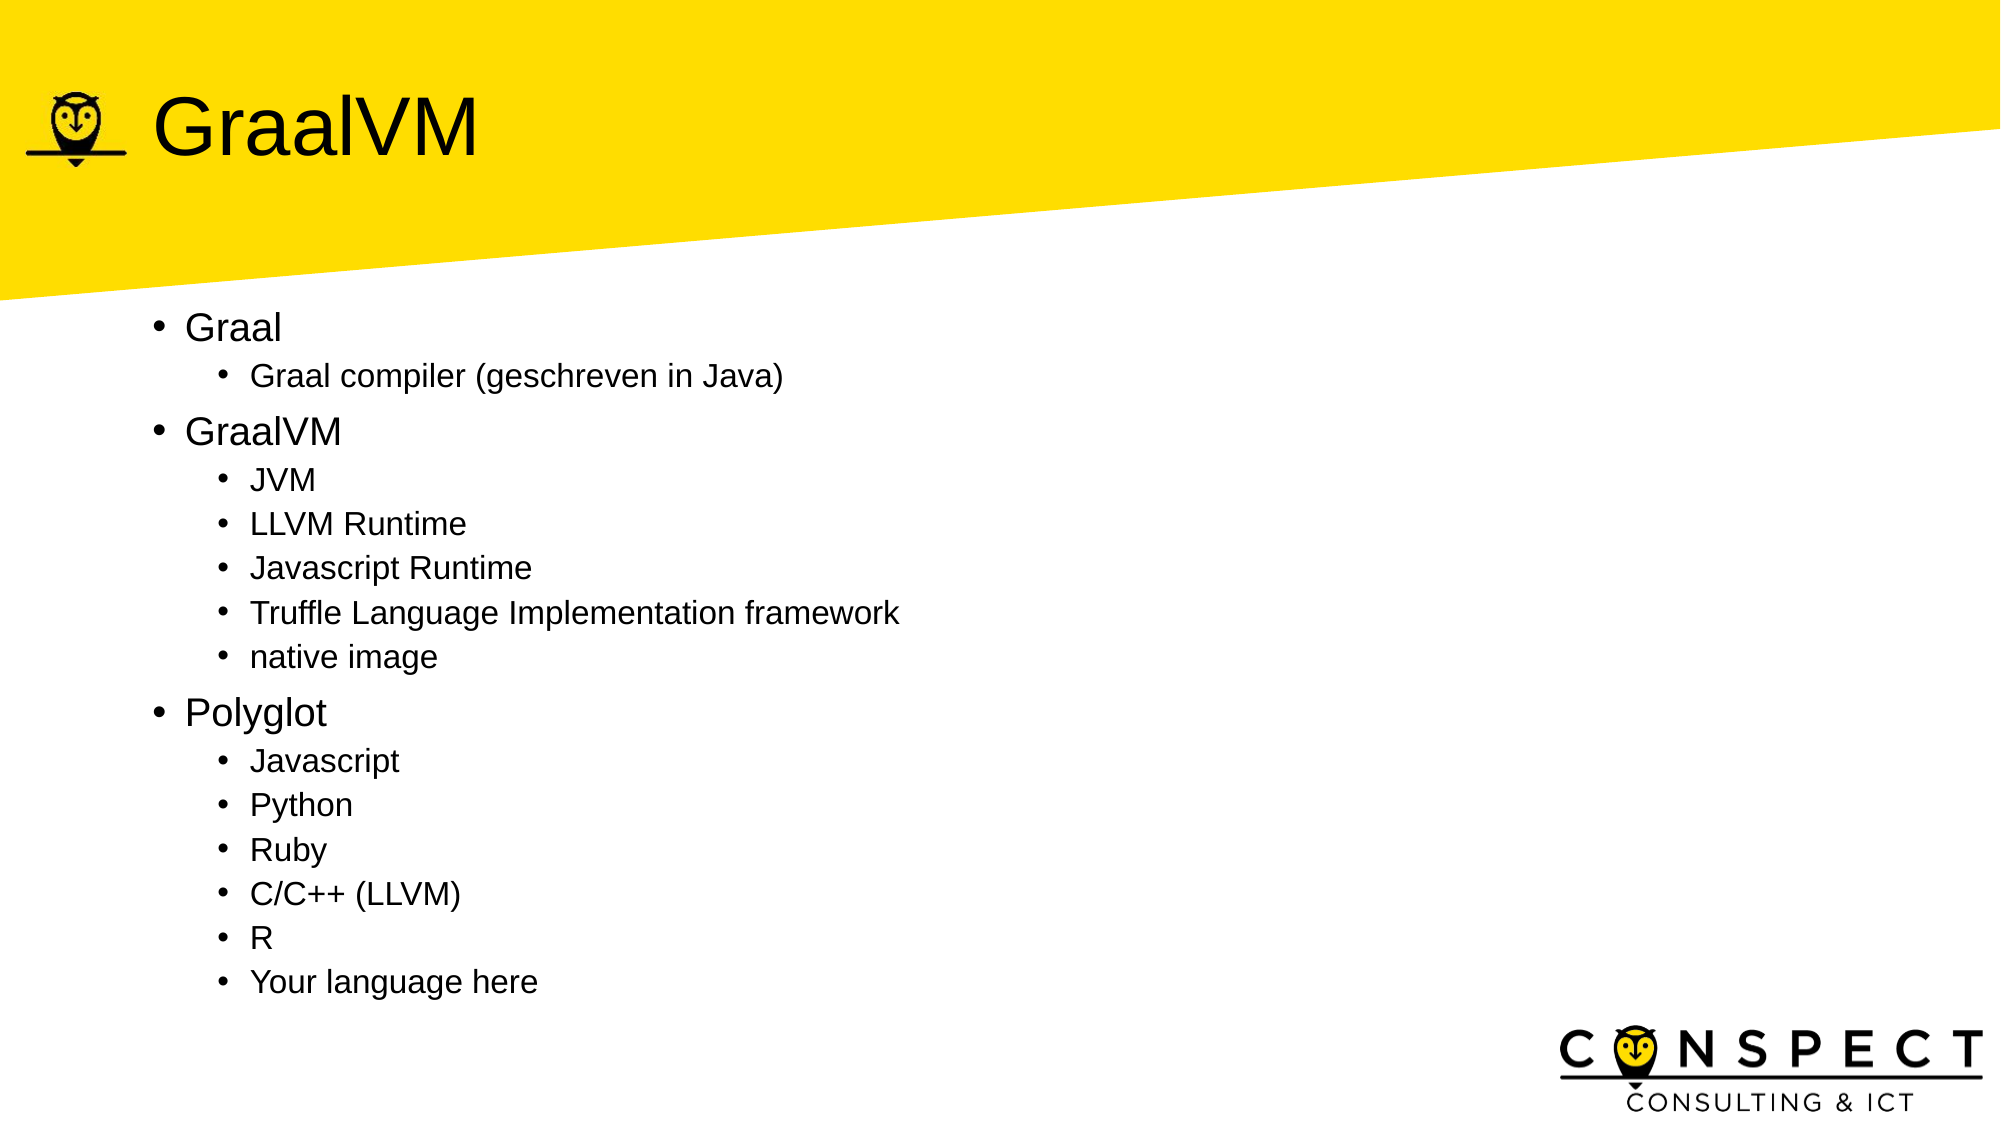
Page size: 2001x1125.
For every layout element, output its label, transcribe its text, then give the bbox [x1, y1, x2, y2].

list Graal Graal compiler (geschreven in Java) GraalVM JVM LLVM Runtime Javascript Runtime Truffle Language Implementation framework native image Polyglot Javascript Python Ruby C/C++ (LLVM) R Your language here [137, 299, 1863, 1014]
picture [1557, 1024, 1989, 1115]
picture [25, 91, 127, 168]
title GraalVM [137, 74, 1863, 182]
